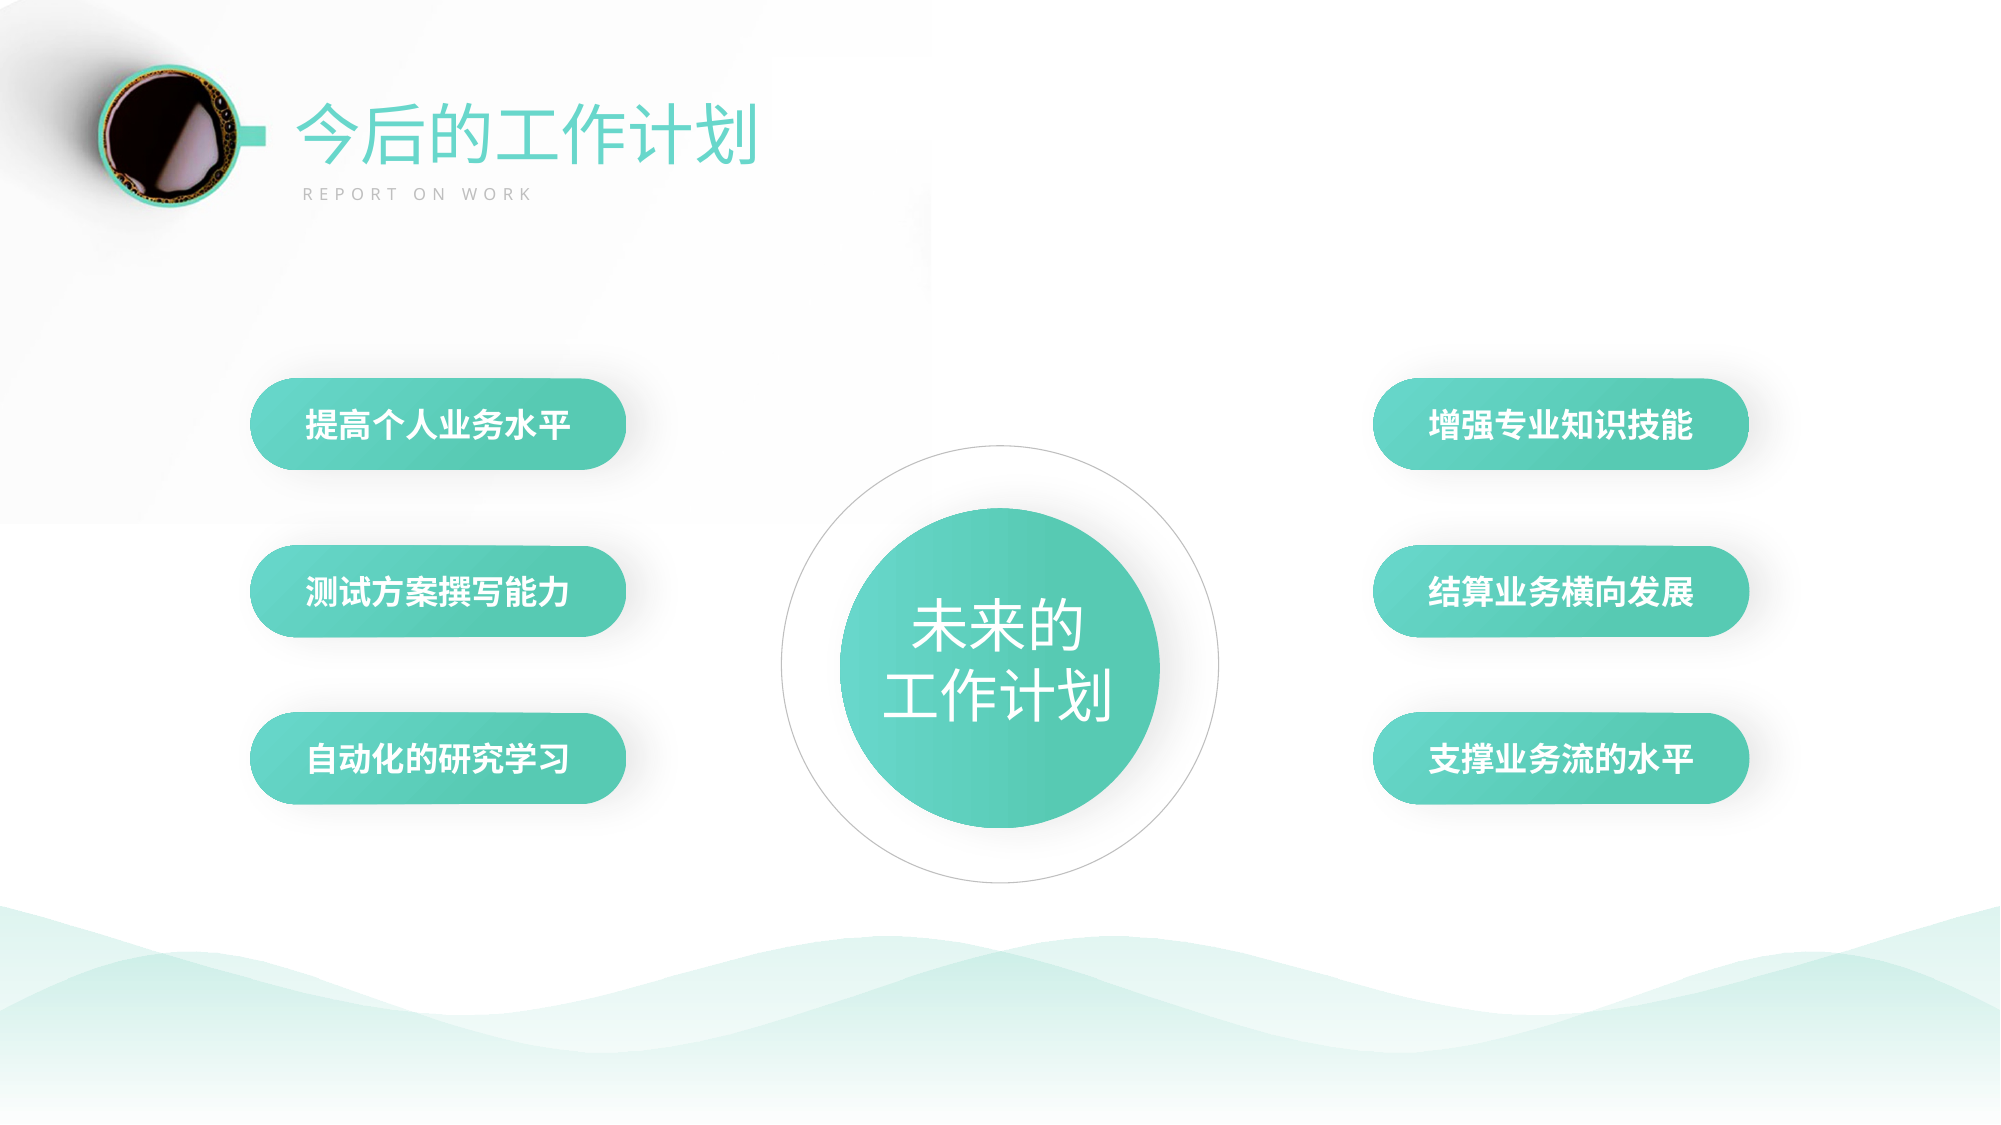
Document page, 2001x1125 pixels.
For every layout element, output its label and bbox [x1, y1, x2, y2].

text_box [279, 85, 1285, 212]
text_box [0, 0, 2000, 1125]
text_box [781, 445, 1219, 883]
text_box [0, 0, 1069, 524]
